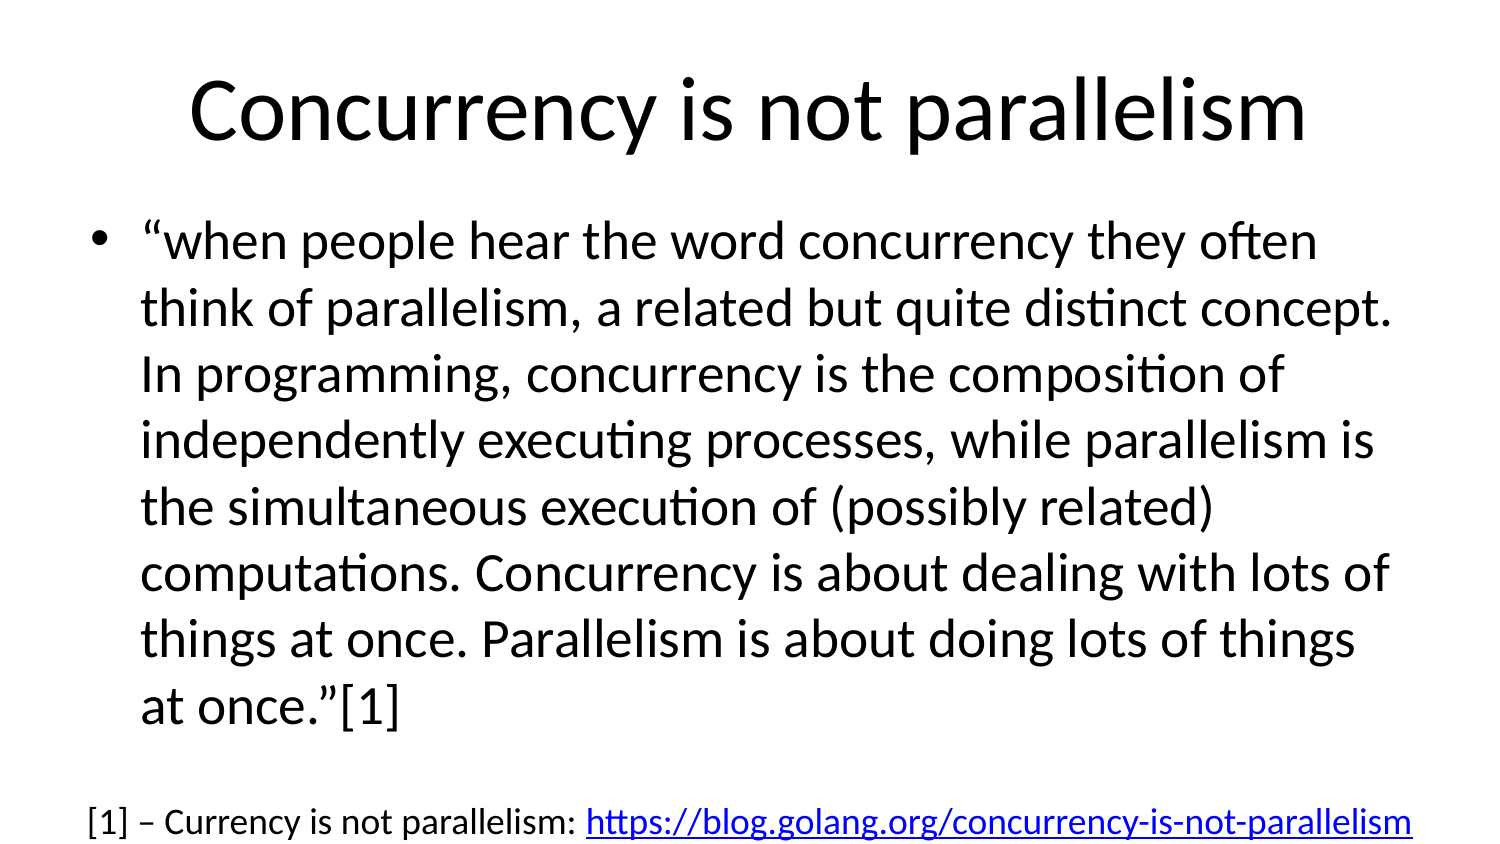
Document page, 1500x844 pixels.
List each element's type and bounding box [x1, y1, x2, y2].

list [75, 196, 1425, 754]
text_box [72, 789, 1428, 844]
title [75, 33, 1425, 175]
